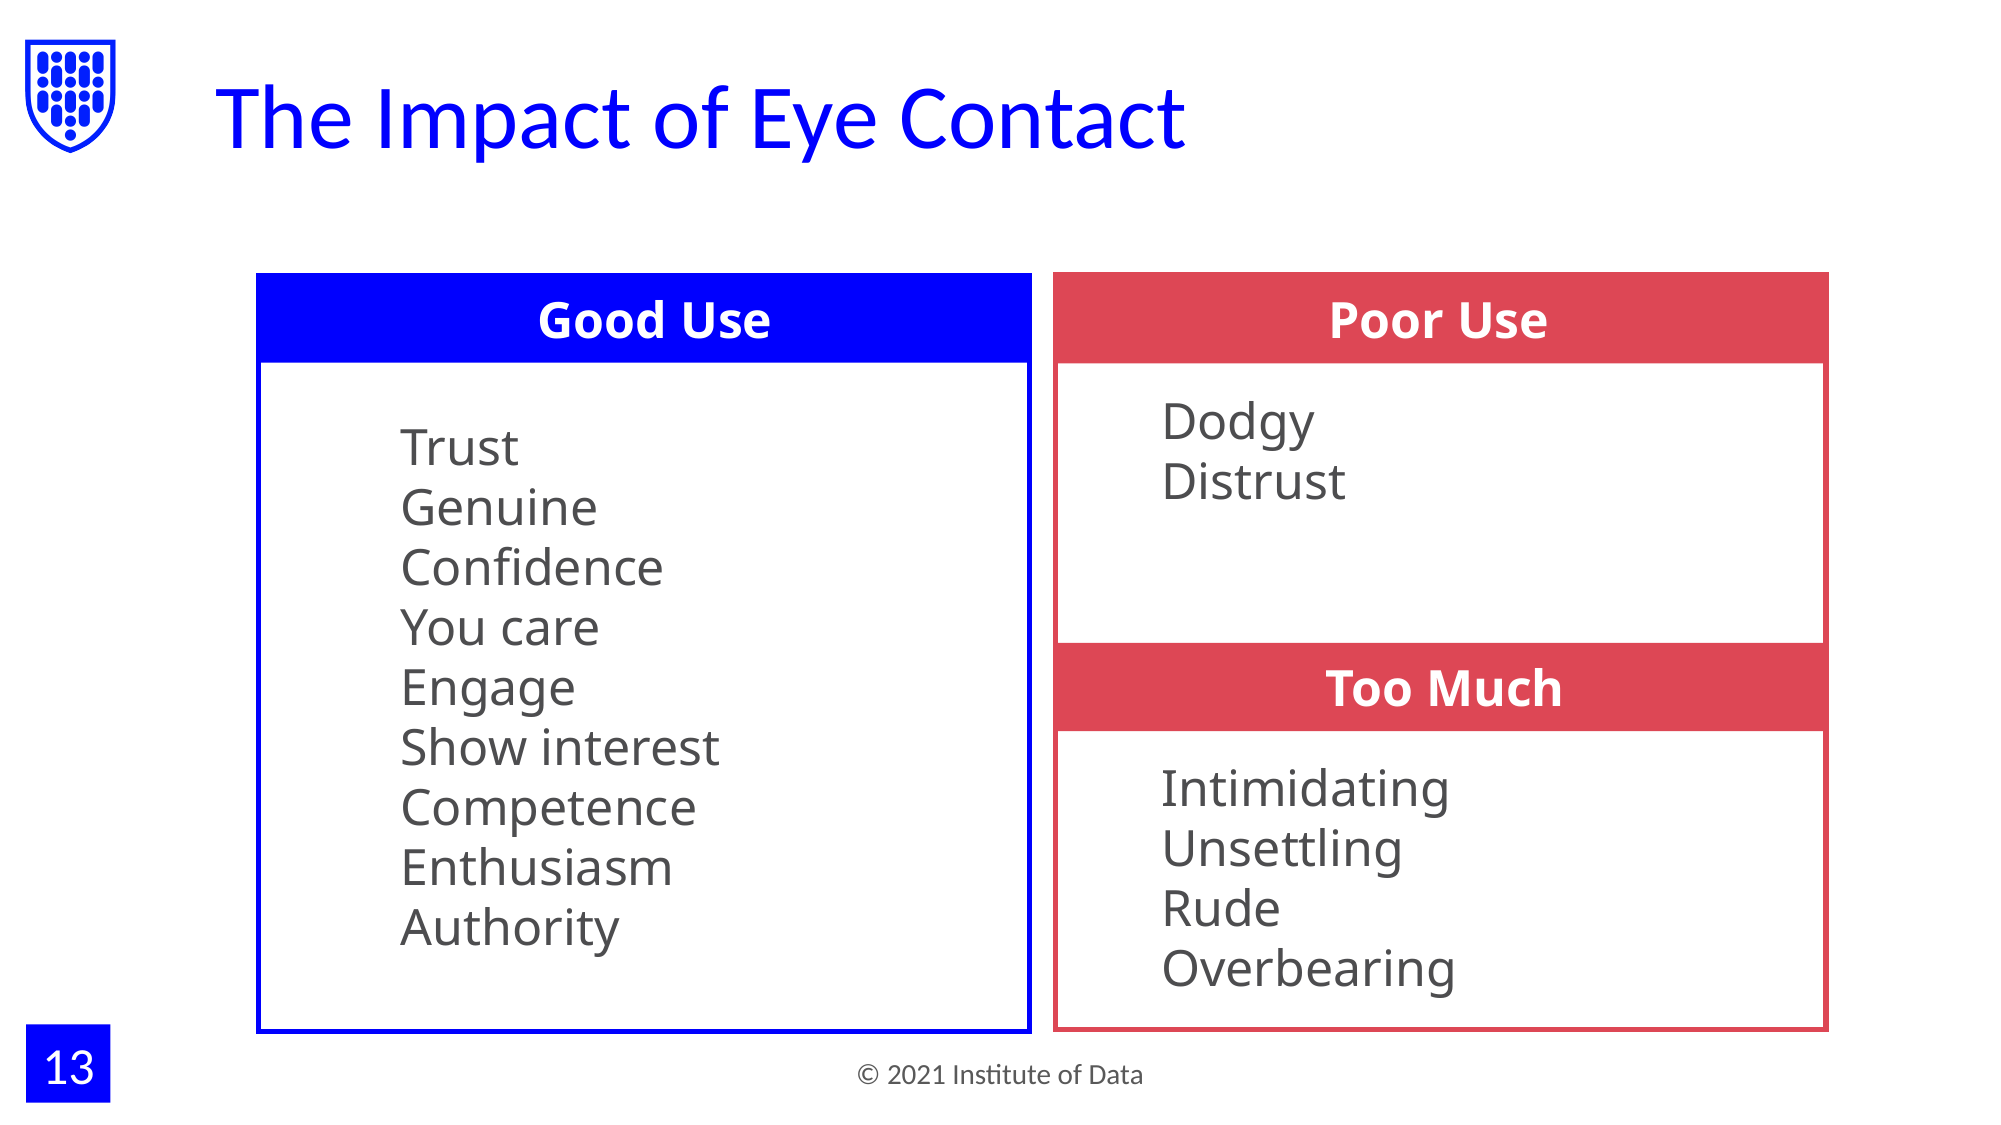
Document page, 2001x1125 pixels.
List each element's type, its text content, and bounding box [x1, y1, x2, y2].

picture [0, 25, 141, 167]
text_box Trust Genuine Confidence You care Engage Show interest Competence Enthusiasm Authority [385, 408, 826, 969]
title The Impact of Eye Contact [207, 61, 1965, 229]
text_box Intimidating Unsettling Rude Overbearing [1146, 748, 1573, 1007]
text_box [1055, 274, 1826, 1030]
text_box Good Use [301, 280, 1009, 357]
text_box [258, 274, 1030, 363]
text_box Dodgy Distrust [1146, 381, 1513, 609]
text_box [258, 363, 1030, 1032]
